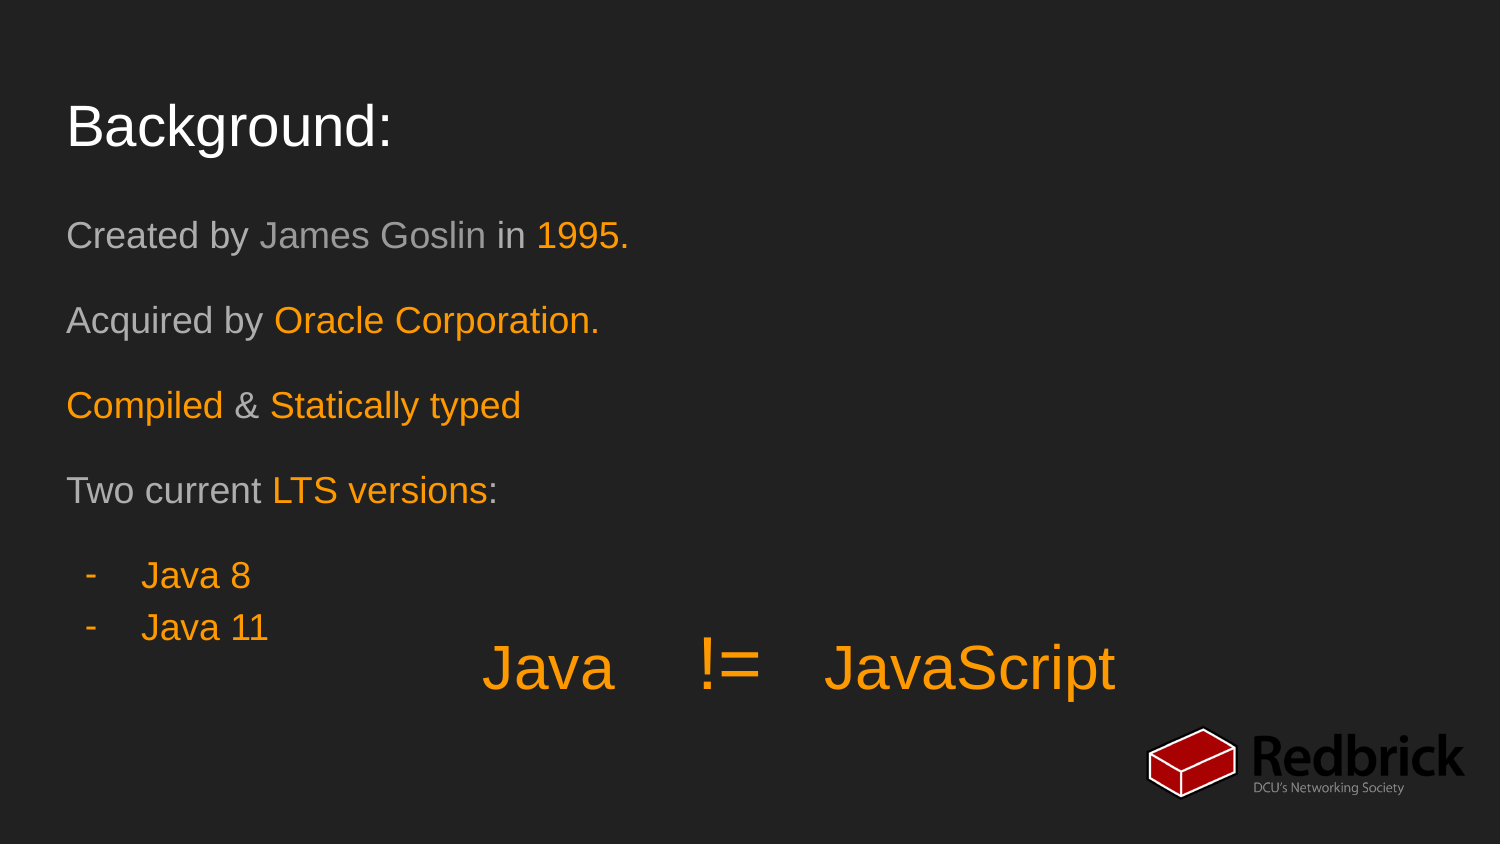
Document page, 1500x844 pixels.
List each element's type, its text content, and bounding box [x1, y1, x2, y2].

text_box Java != JavaScript [467, 586, 1191, 770]
list Created by James Goslin in 1995. Acquired by Oracle Corporation. Compiled & Statically typed Two current LTS versions: Java 8 Java 11 [51, 189, 1449, 564]
title Background: [51, 72, 1449, 167]
picture [1145, 724, 1467, 801]
